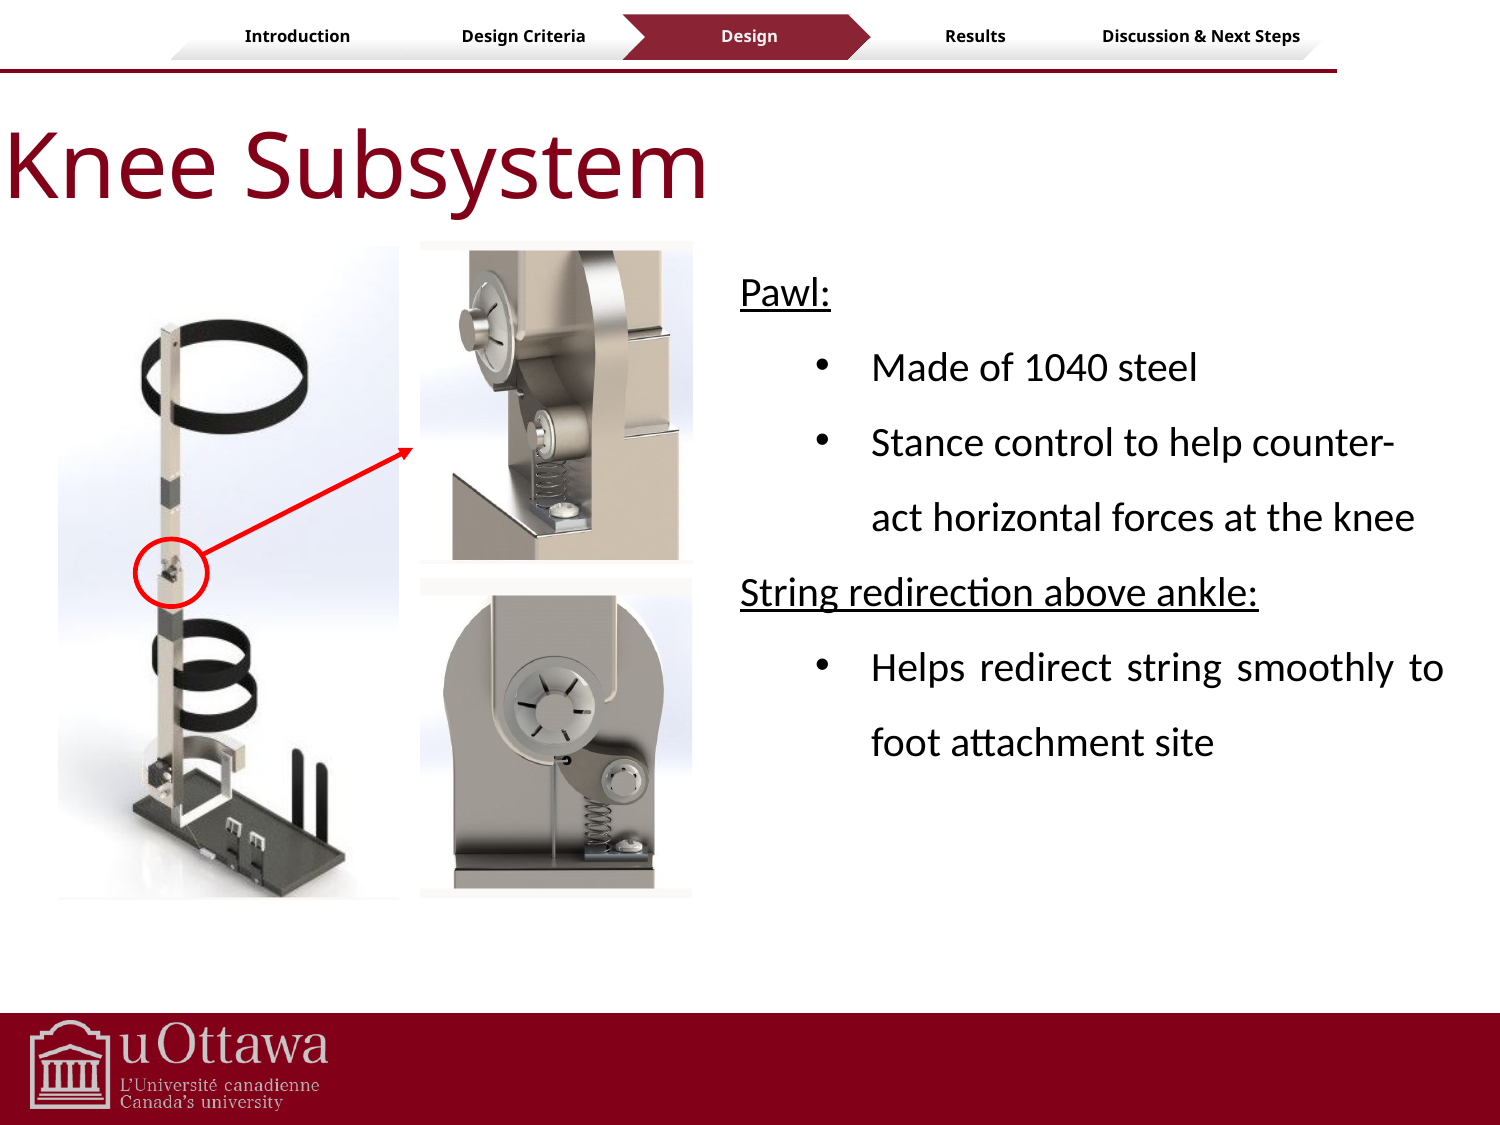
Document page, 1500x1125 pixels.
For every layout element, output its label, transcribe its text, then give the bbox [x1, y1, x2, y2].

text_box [201, 447, 414, 556]
picture [420, 578, 693, 898]
text_box Knee Subsystem [0, 99, 727, 225]
text_box Pawl: Made of 1040 steel Stance control to help counter-act horizontal forces at the knee String redirection above ankle: Helps redirect string smoothly to foot attachment site [725, 232, 1460, 848]
picture [58, 246, 399, 900]
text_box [170, 14, 1326, 60]
picture [420, 241, 693, 564]
